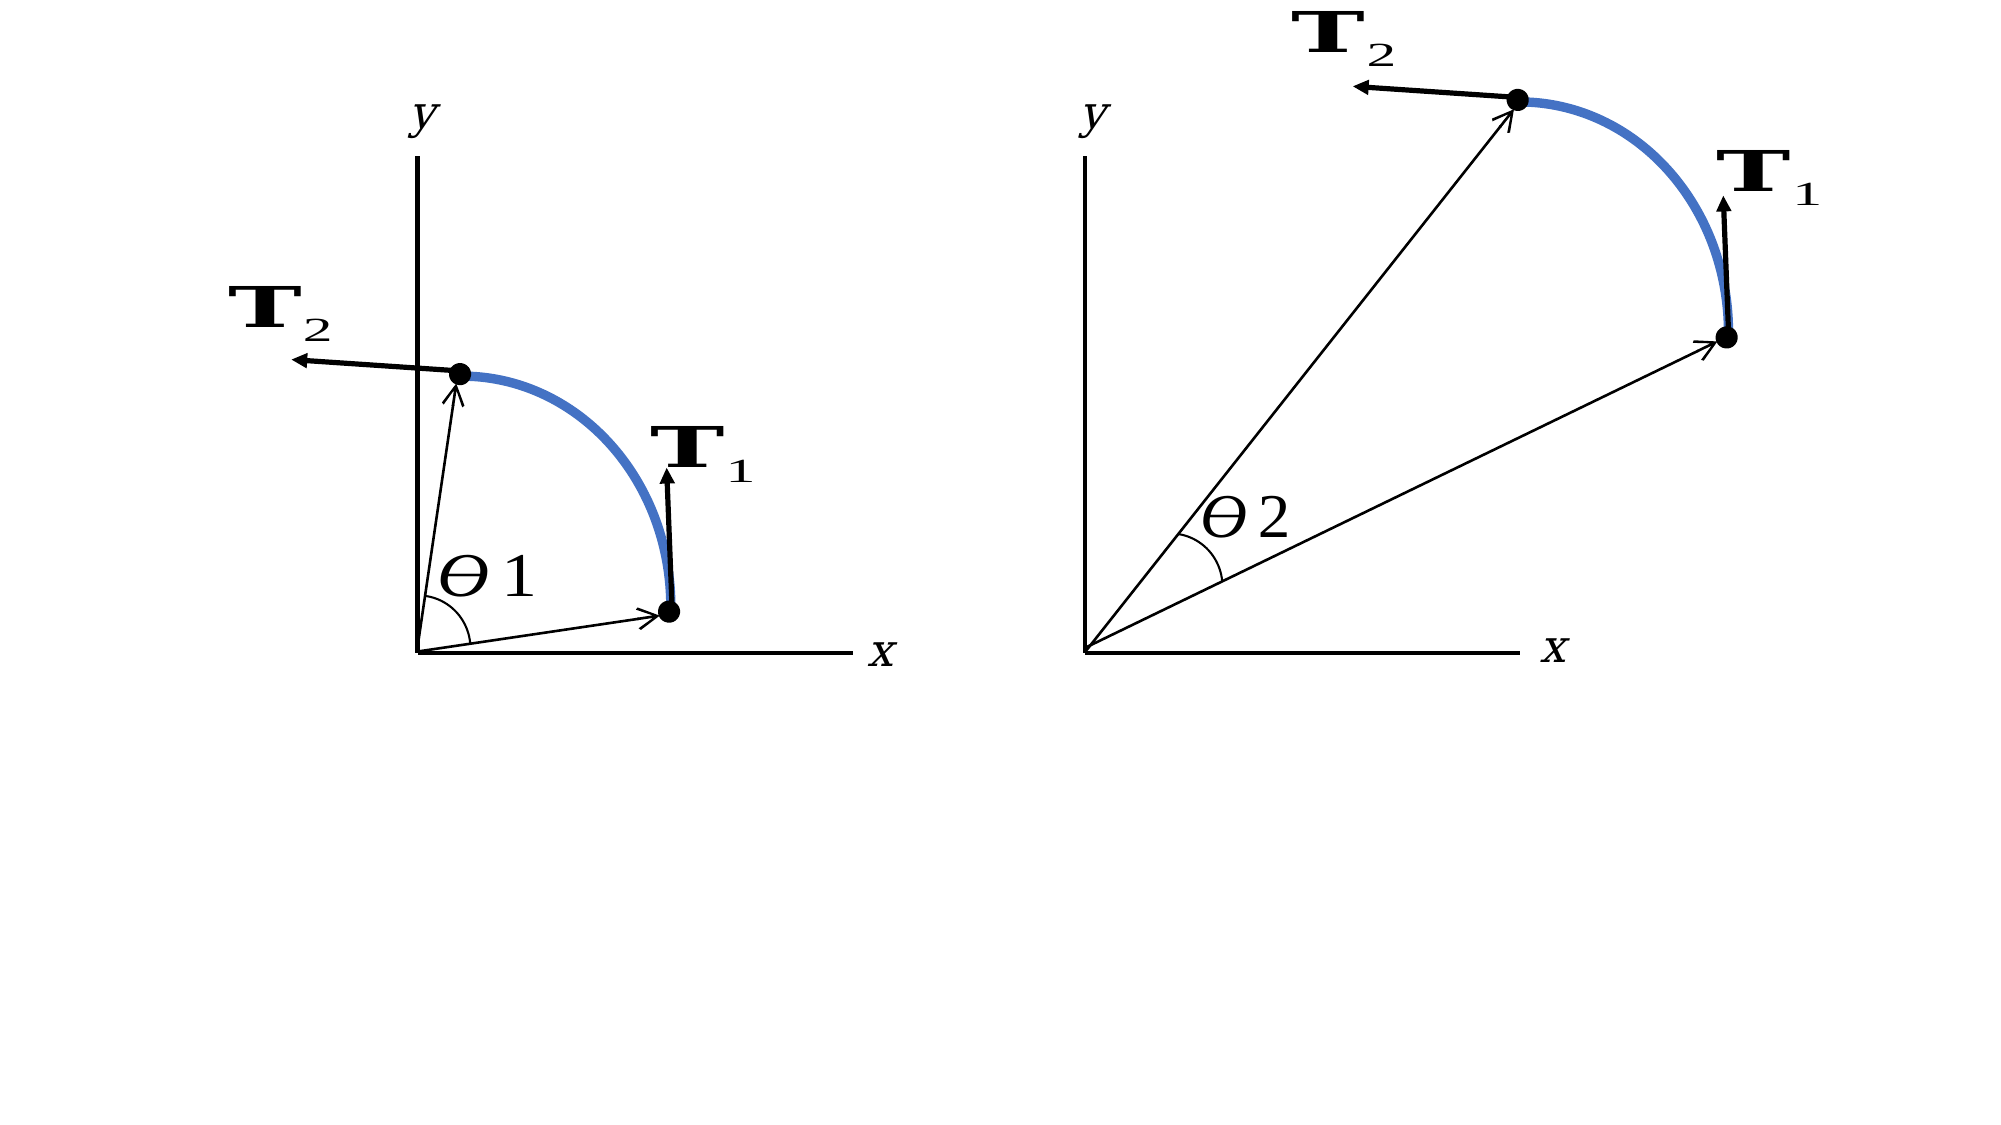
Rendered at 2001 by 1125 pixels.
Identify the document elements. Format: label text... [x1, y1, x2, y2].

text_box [1084, 109, 1514, 341]
text_box [1519, 101, 1723, 336]
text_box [416, 383, 457, 652]
text_box y [394, 75, 470, 145]
text_box x [852, 612, 927, 683]
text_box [666, 467, 672, 605]
text_box [1715, 327, 1738, 349]
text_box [291, 359, 457, 371]
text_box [1084, 649, 1514, 653]
text_box [1506, 88, 1529, 111]
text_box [1353, 86, 1518, 98]
text_box x [1524, 649, 1600, 679]
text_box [1084, 341, 1718, 649]
text_box [658, 601, 681, 623]
text_box [449, 363, 472, 386]
text_box [462, 375, 666, 610]
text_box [1723, 195, 1729, 333]
text_box y [1064, 75, 1140, 145]
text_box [457, 615, 660, 652]
